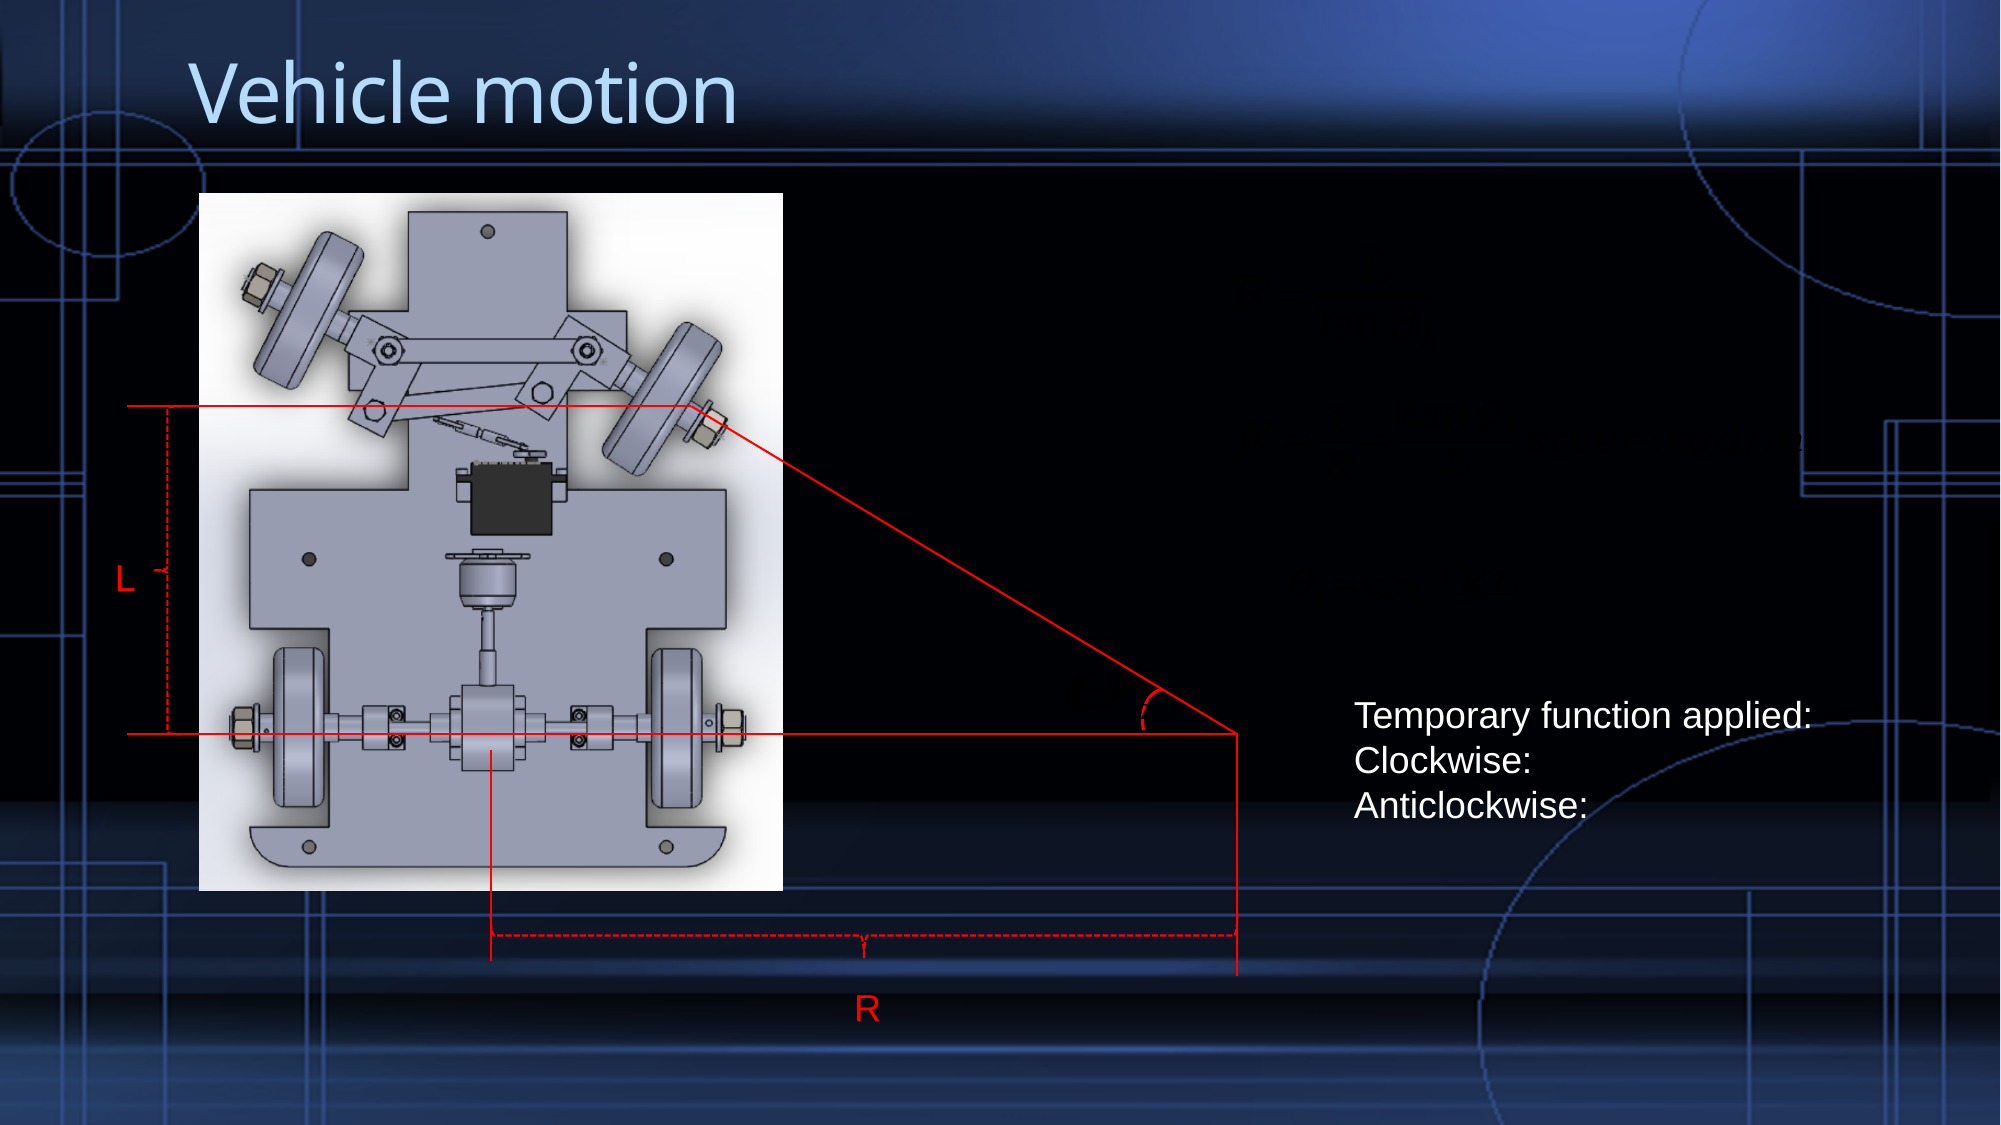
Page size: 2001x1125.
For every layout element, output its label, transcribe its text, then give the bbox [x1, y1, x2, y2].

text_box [690, 405, 1238, 733]
text_box [153, 419, 182, 733]
text_box Vehicle motion [174, 32, 1875, 183]
text_box L [100, 546, 151, 607]
picture [0, 0, 2001, 1125]
text_box R [839, 976, 897, 1036]
text_box [497, 912, 1231, 959]
